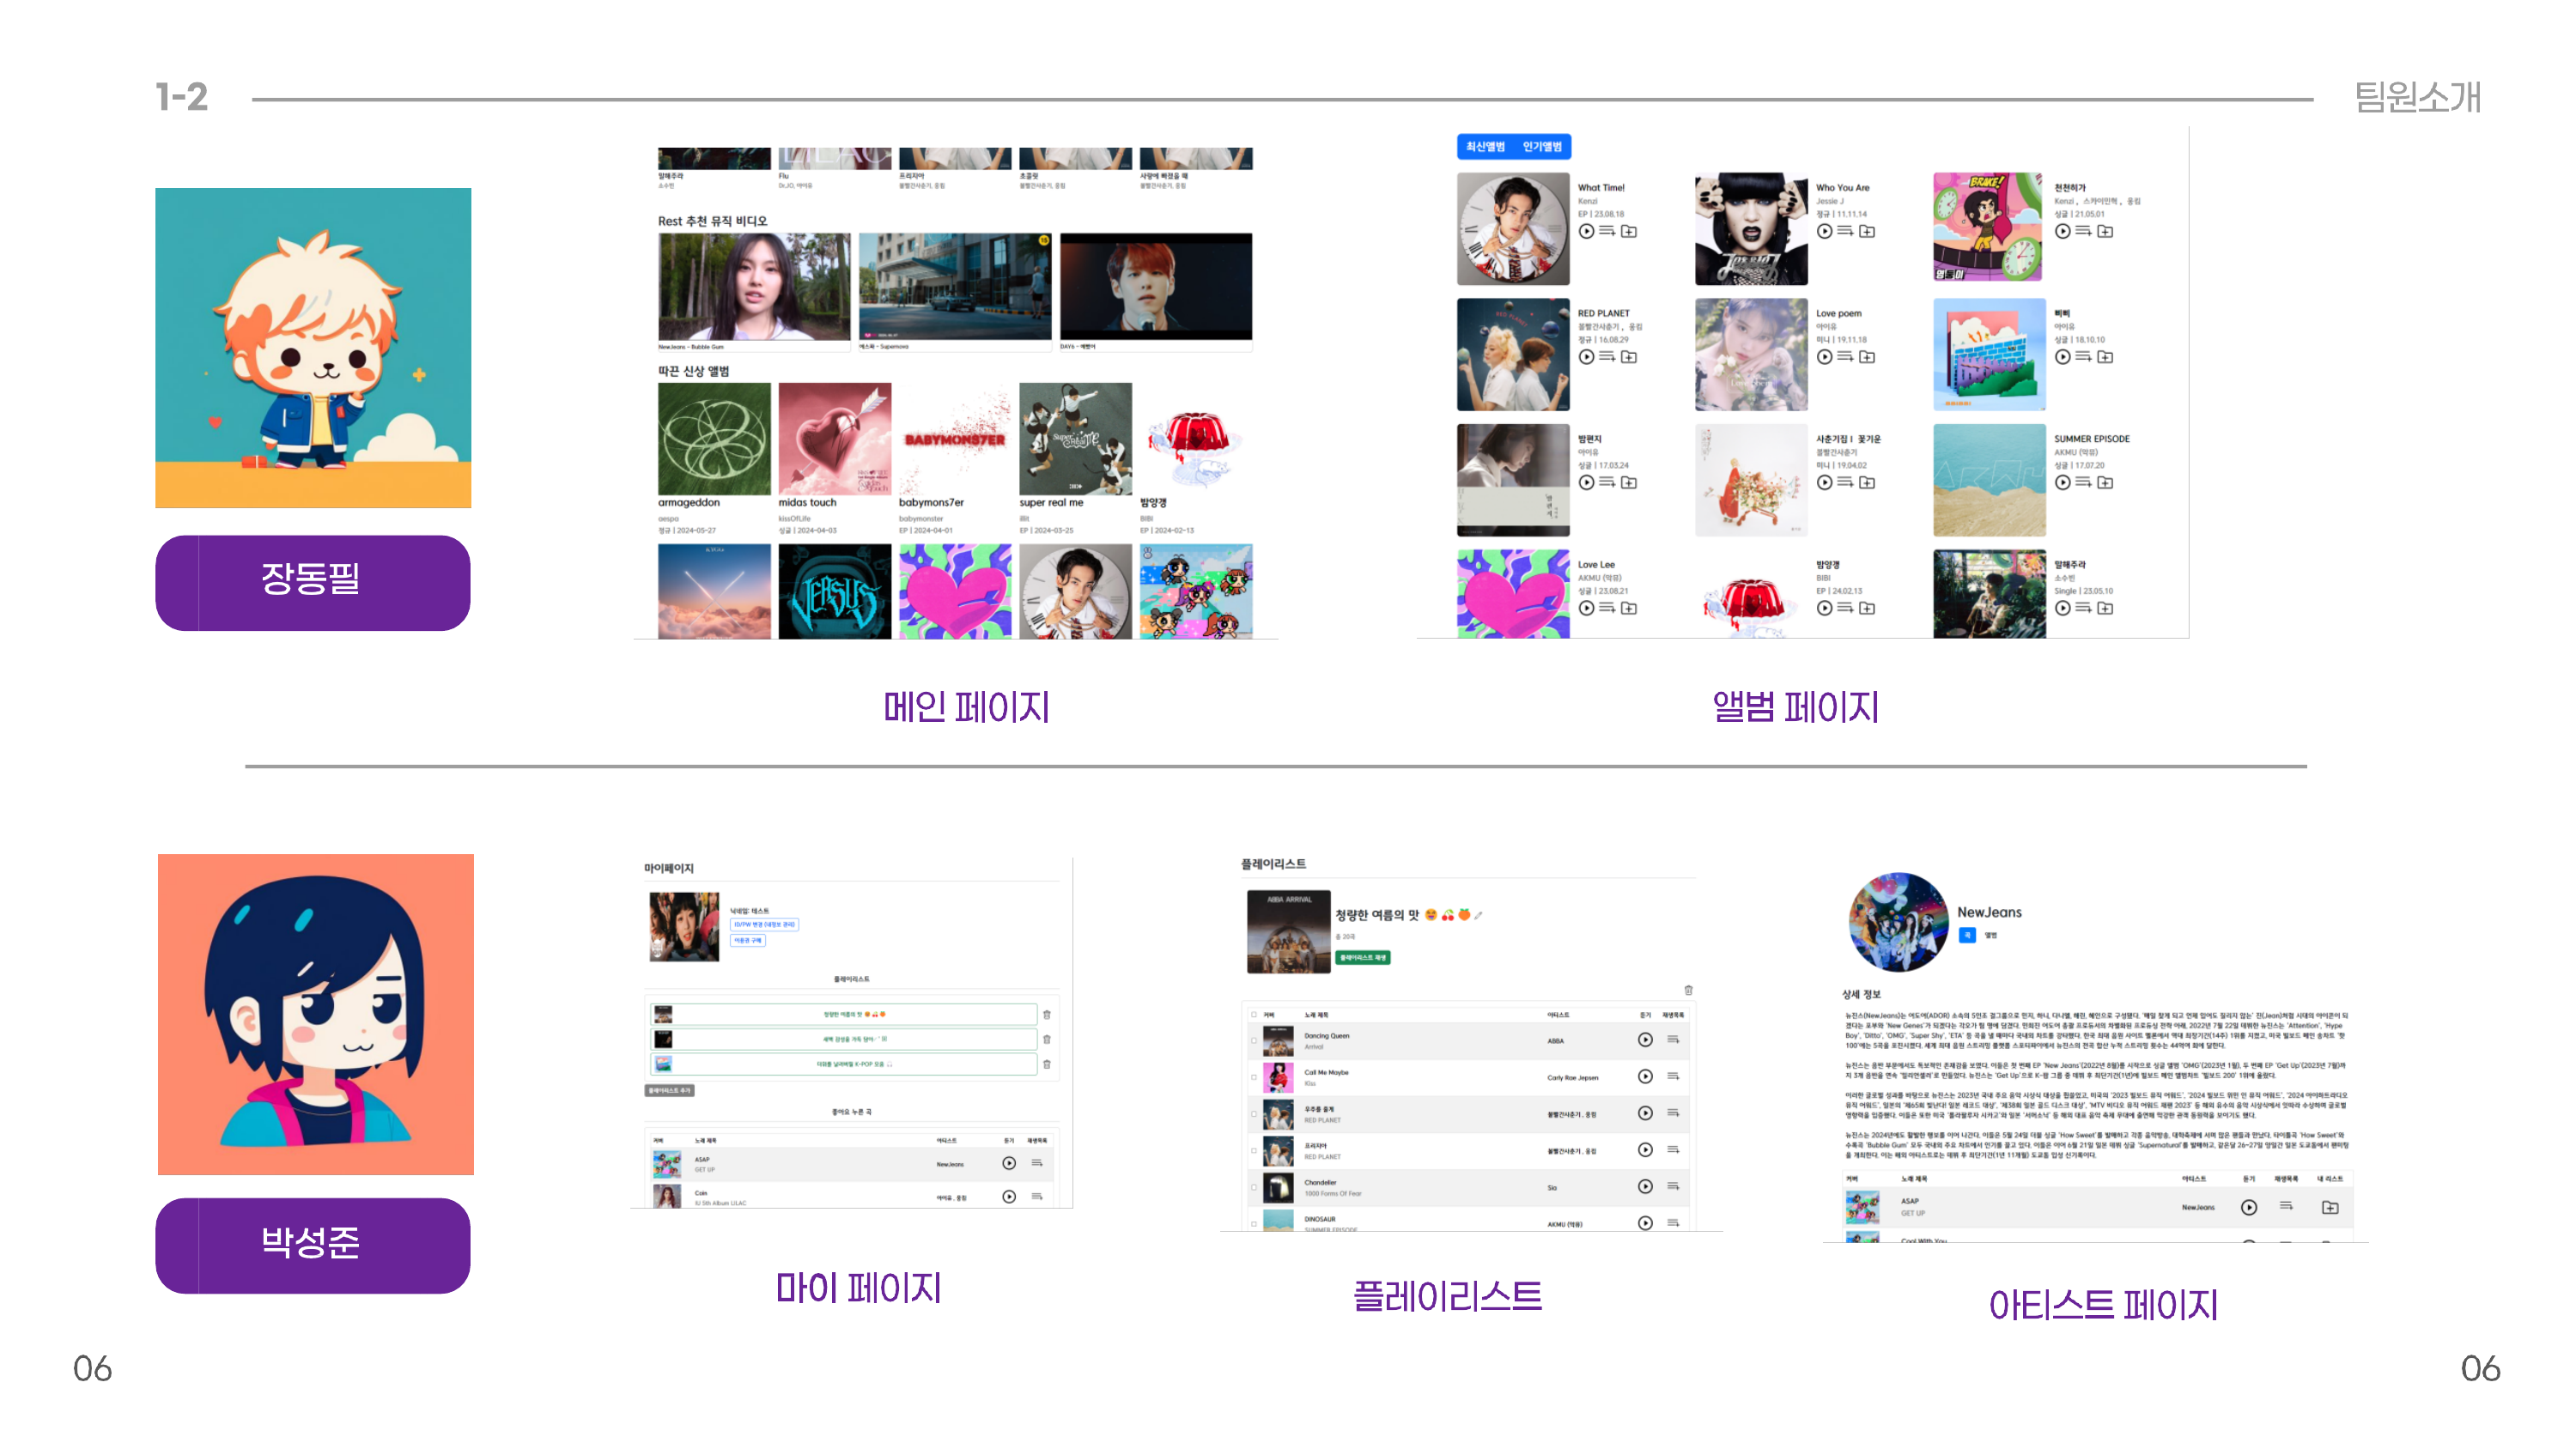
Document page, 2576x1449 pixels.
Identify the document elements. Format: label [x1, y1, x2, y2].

text_box [832, 1272, 836, 1303]
text_box [956, 691, 1048, 723]
picture [634, 147, 1279, 641]
text_box [885, 691, 945, 723]
text_box [2462, 1355, 2500, 1381]
text_box [173, 94, 185, 100]
picture [1823, 871, 2369, 1244]
picture [1417, 125, 2190, 640]
picture [629, 858, 1074, 1210]
picture [158, 854, 474, 1176]
text_box [809, 1273, 828, 1302]
text_box [1747, 692, 1773, 709]
text_box [156, 82, 167, 111]
text_box [848, 1272, 939, 1304]
text_box [1748, 710, 1773, 722]
text_box [778, 1273, 794, 1301]
text_box [74, 1355, 112, 1381]
text_box [799, 1272, 807, 1303]
text_box [245, 764, 2307, 769]
text_box [263, 1228, 282, 1246]
text_box [295, 1228, 360, 1259]
text_box [1354, 1280, 1543, 1312]
text_box [285, 1228, 291, 1246]
picture [155, 187, 471, 510]
text_box [264, 1248, 289, 1258]
text_box [155, 1197, 471, 1294]
text_box [1990, 1288, 2115, 1320]
text_box [2357, 82, 2480, 113]
text_box [1785, 691, 1877, 723]
picture [1714, 691, 1743, 722]
text_box [155, 535, 471, 632]
text_box [2124, 1288, 2216, 1320]
picture [1220, 858, 1723, 1233]
text_box [252, 98, 2314, 102]
text_box [187, 82, 208, 111]
